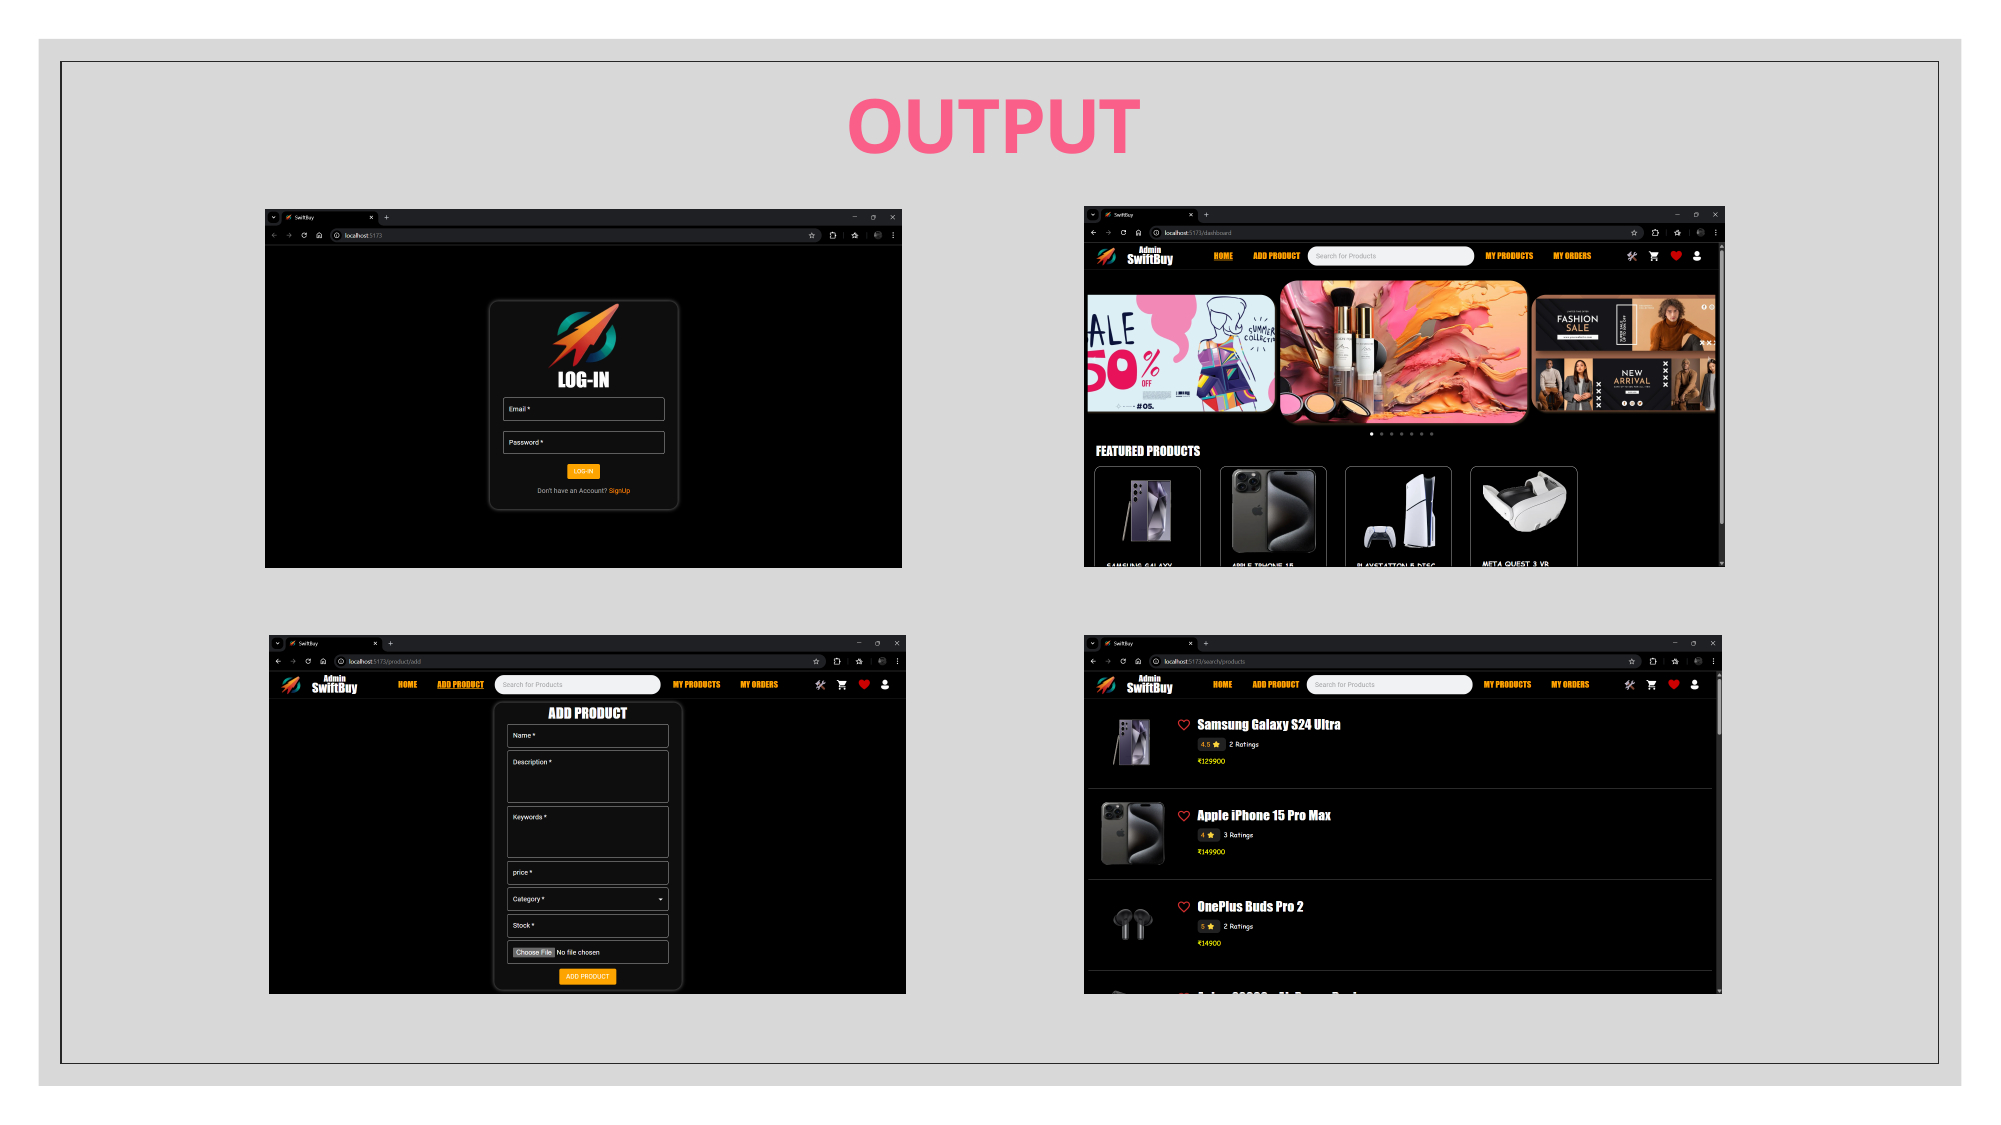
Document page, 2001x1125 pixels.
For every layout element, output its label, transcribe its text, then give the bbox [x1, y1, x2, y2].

picture [265, 209, 903, 568]
picture [1084, 635, 1722, 994]
text_box OUTPUT [168, 11, 1819, 237]
picture [1084, 206, 1725, 568]
picture [268, 635, 906, 994]
